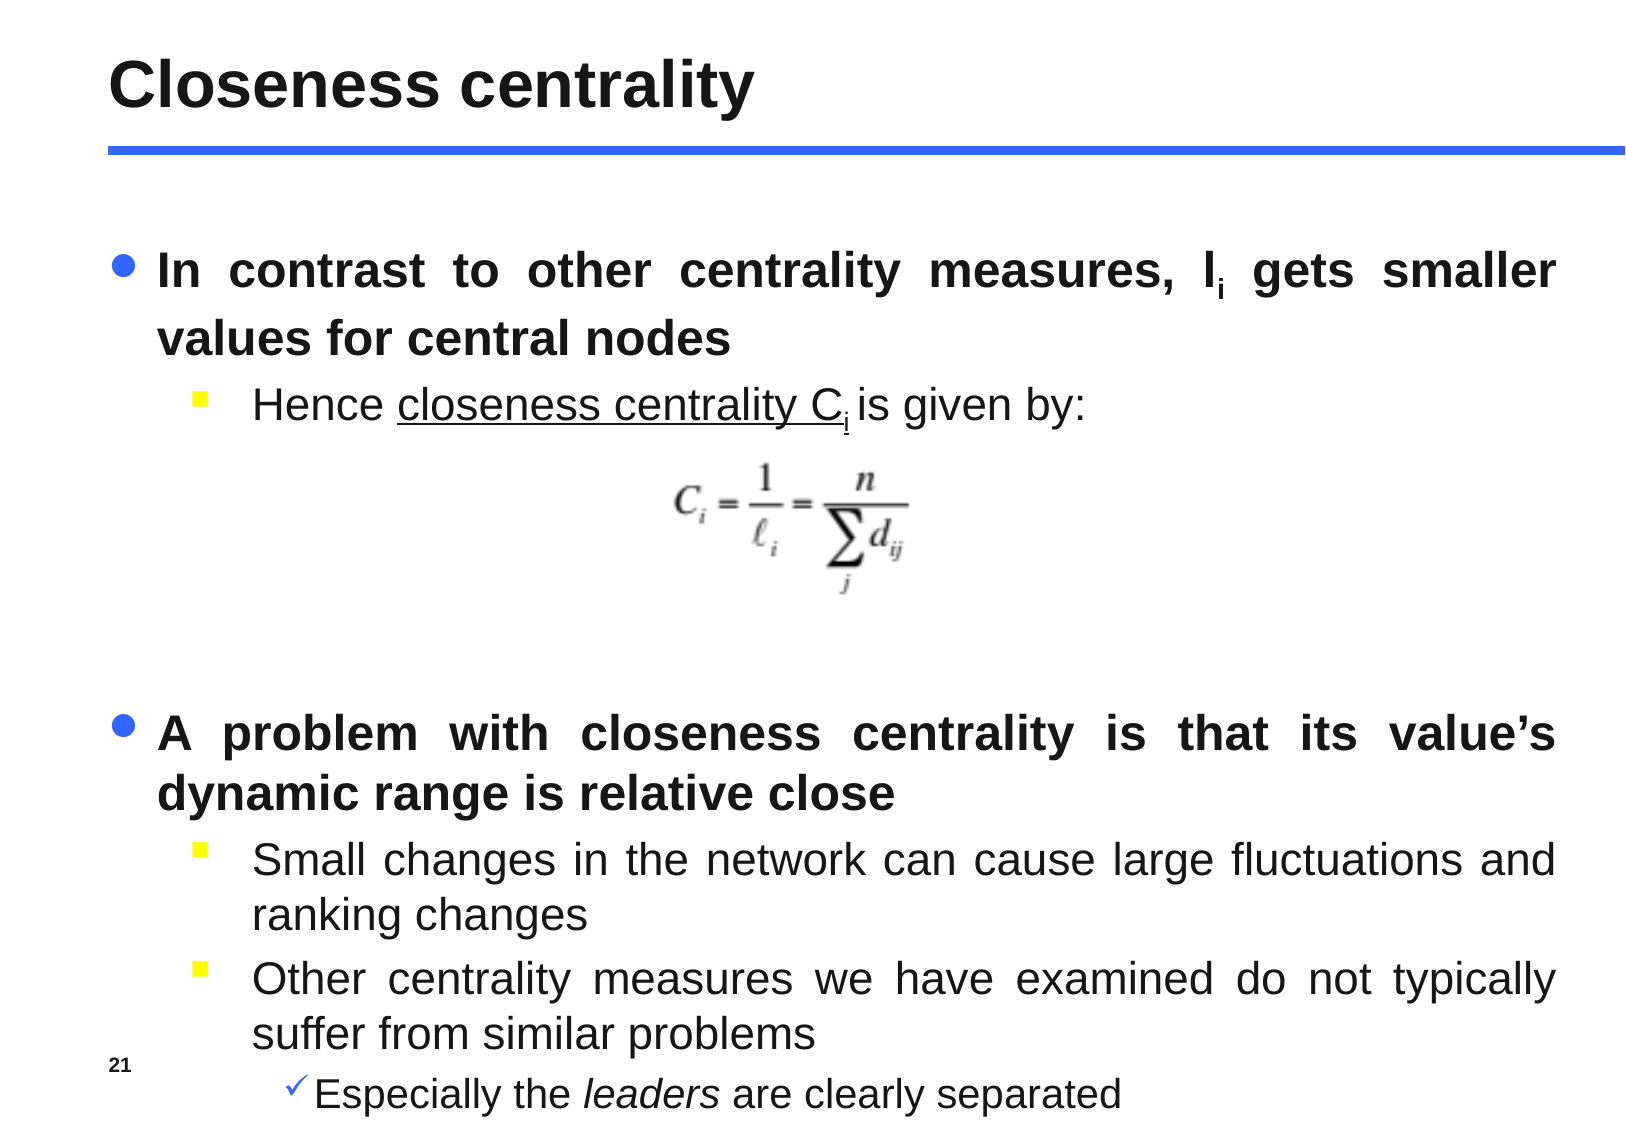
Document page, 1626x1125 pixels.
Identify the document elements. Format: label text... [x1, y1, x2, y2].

title Closeness centrality [108, 30, 1558, 131]
slide_number 21 [108, 1051, 188, 1077]
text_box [670, 451, 913, 602]
list In contrast to other centrality measures, li gets smaller values for central nodes Hence closeness centrality Ci is given by: A problem with closeness centrality is that its value’s dynamic range is relative close Small changes in the network can cause large fluctuations and ranking changes Other centrality measures we have examined do not typically suffer from similar problems Especially the leaders are clearly separated [108, 237, 1558, 975]
